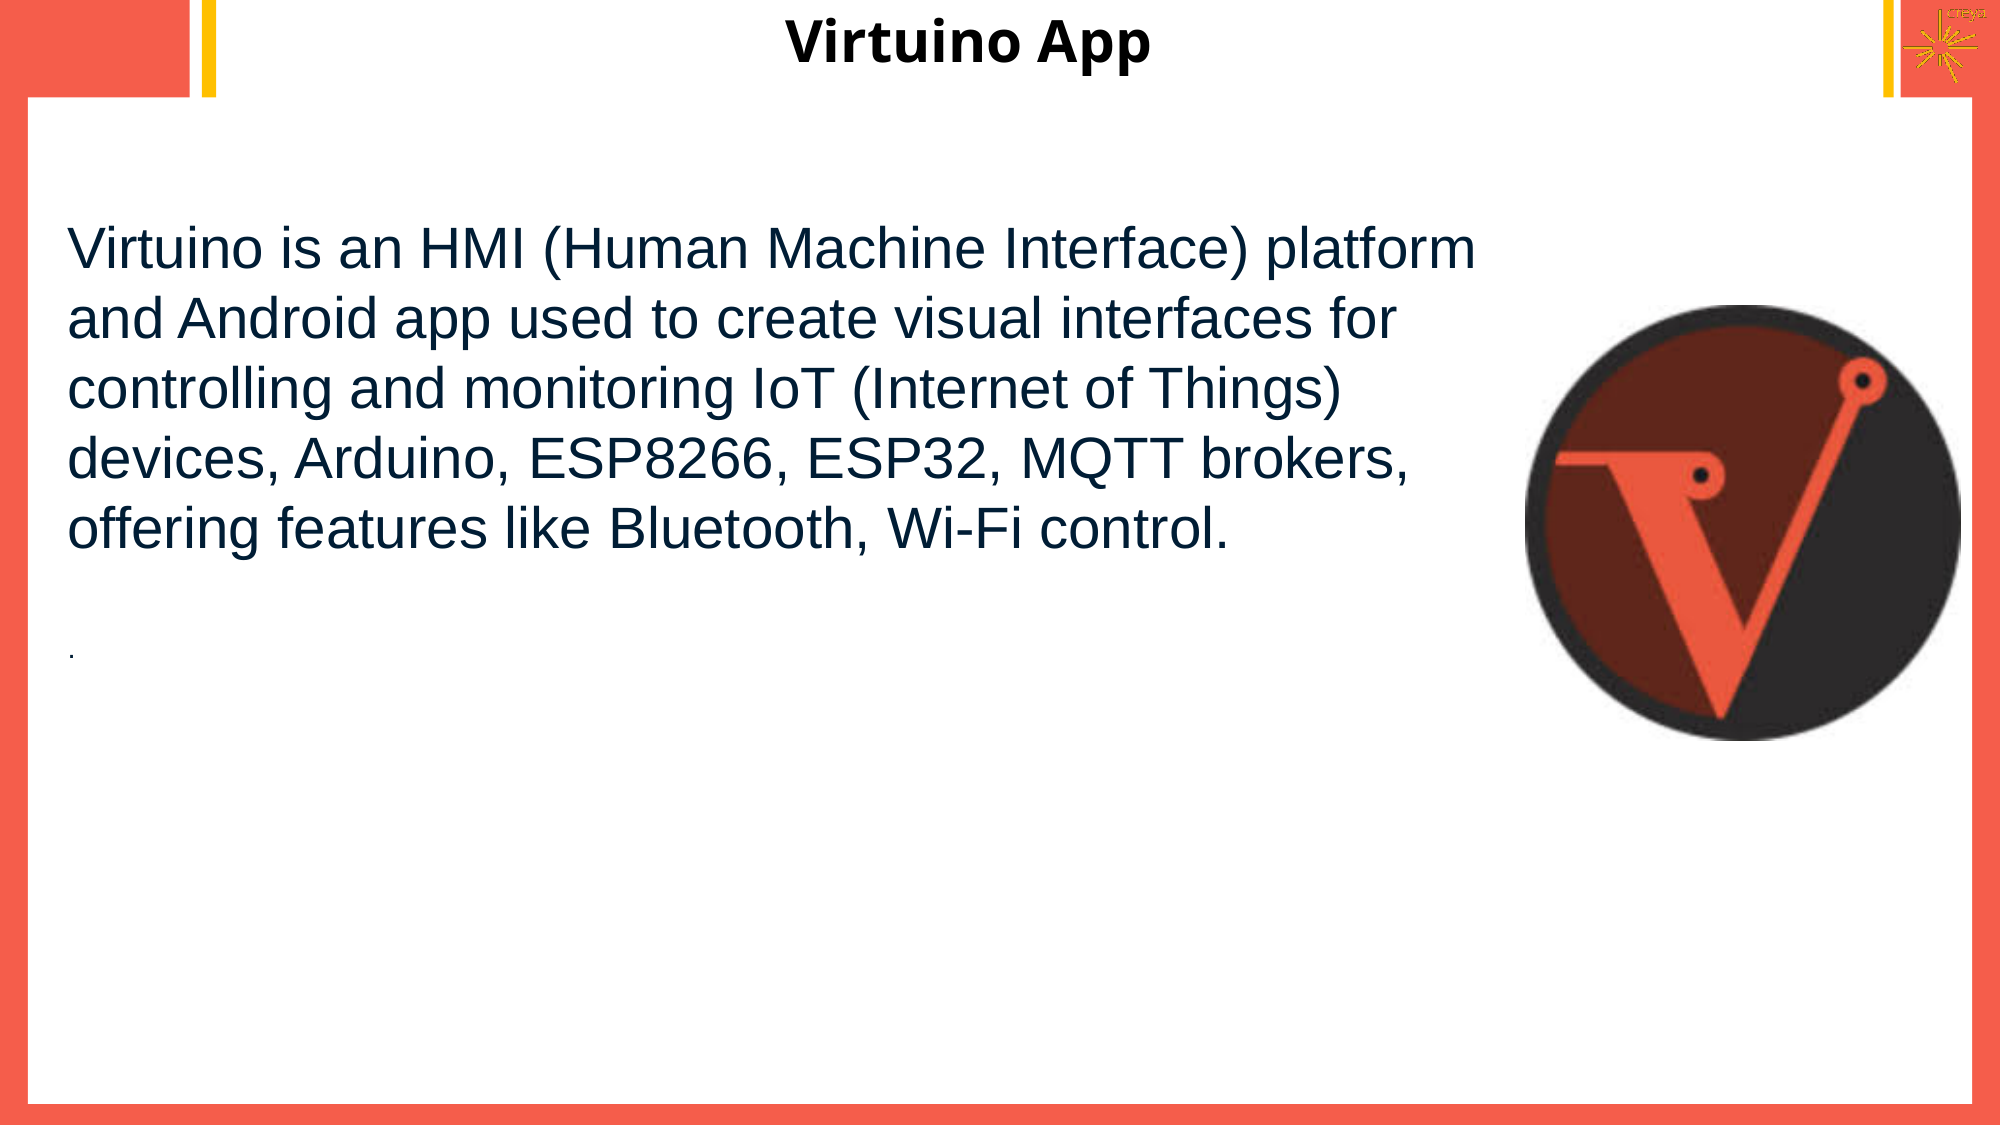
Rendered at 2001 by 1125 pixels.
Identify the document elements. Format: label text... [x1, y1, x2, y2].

picture [1898, 4, 1989, 86]
picture [1524, 305, 1961, 742]
title Virtuino App [423, 1, 1514, 87]
text_box Virtuino is an HMI (Human Machine Interface) platform and Android app used to create visual interfaces for controlling and monitoring IoT (Internet of Things) devices, Arduino, ESP8266, ESP32, MQTT brokers, offering features like Bluetooth, Wi-Fi control. . [52, 202, 1512, 673]
